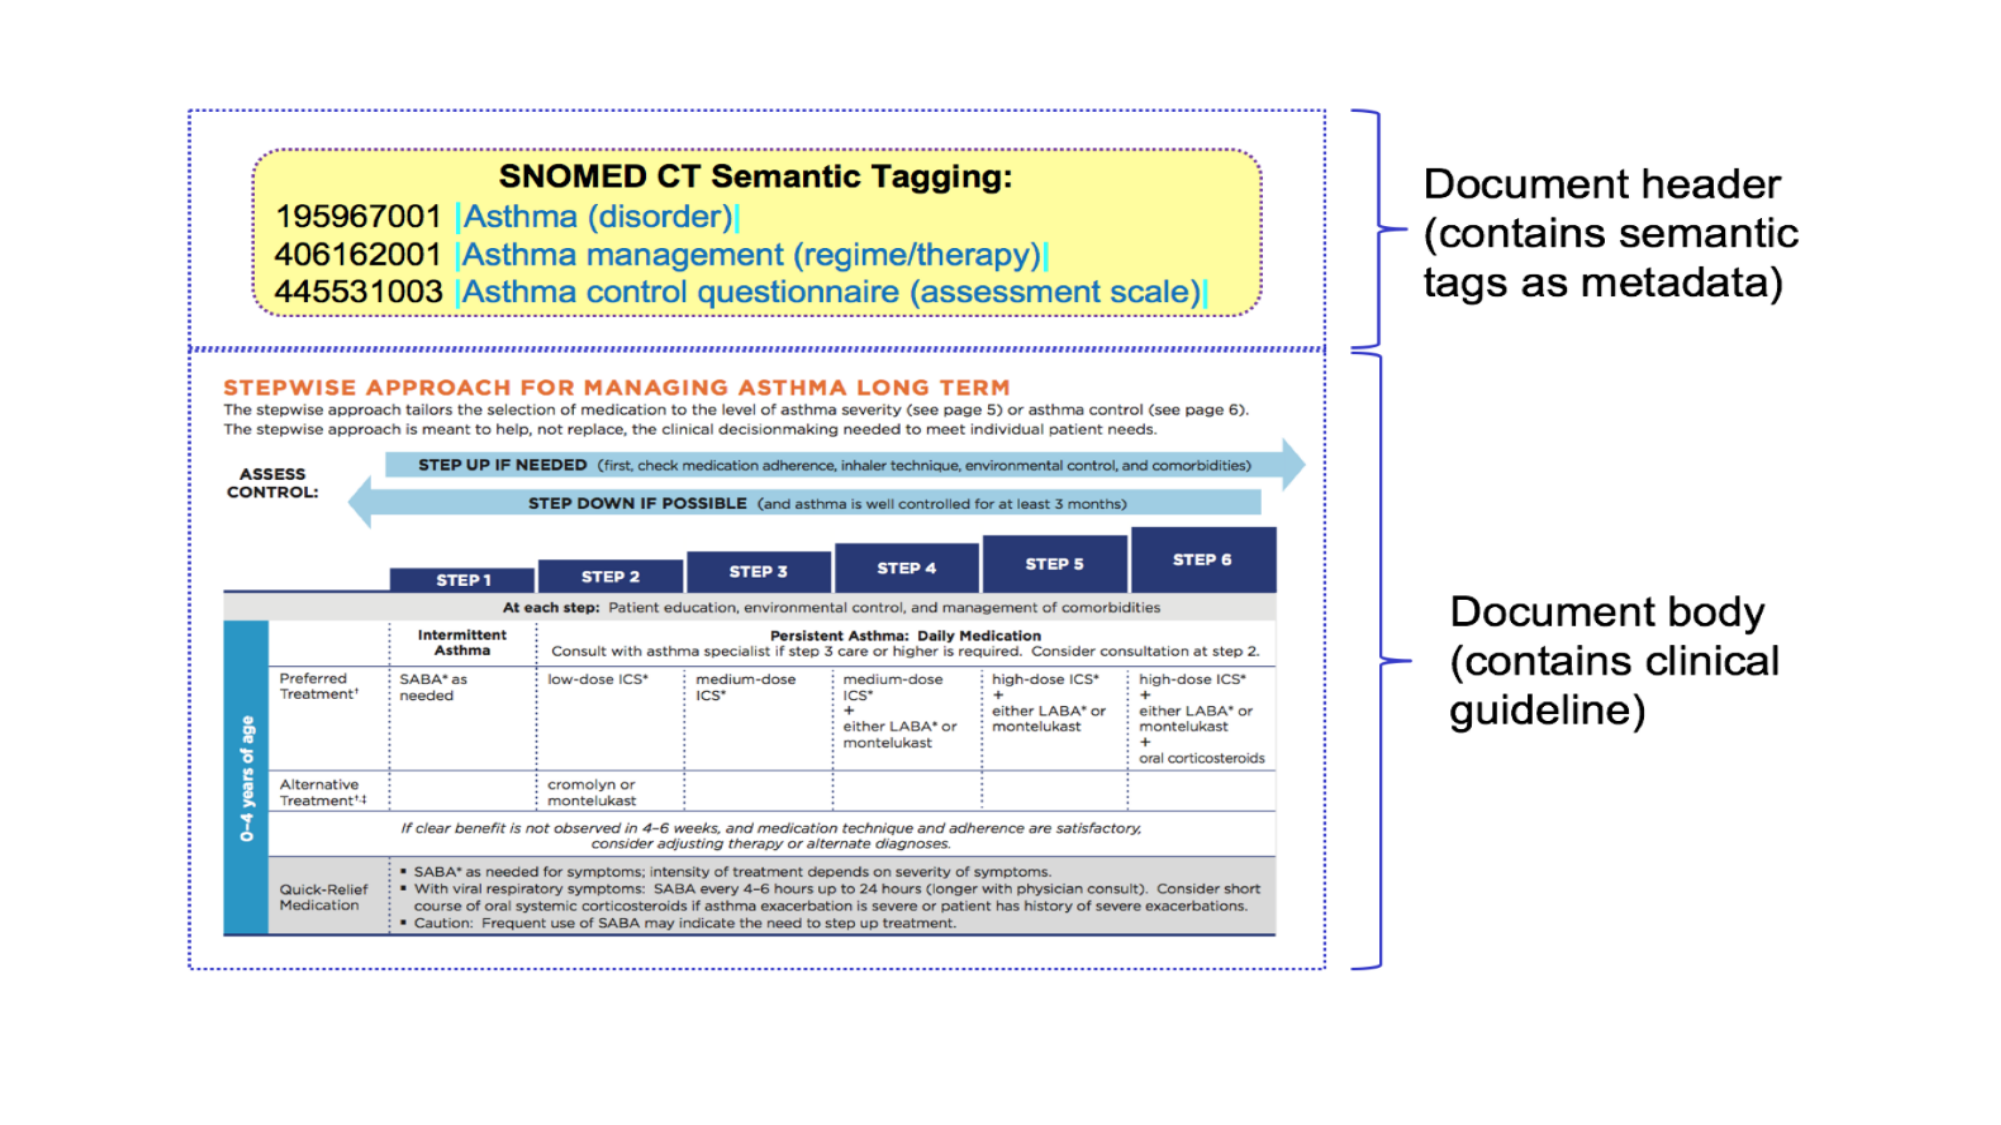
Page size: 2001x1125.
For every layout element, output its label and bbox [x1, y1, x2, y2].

list [132, 90, 1819, 1014]
